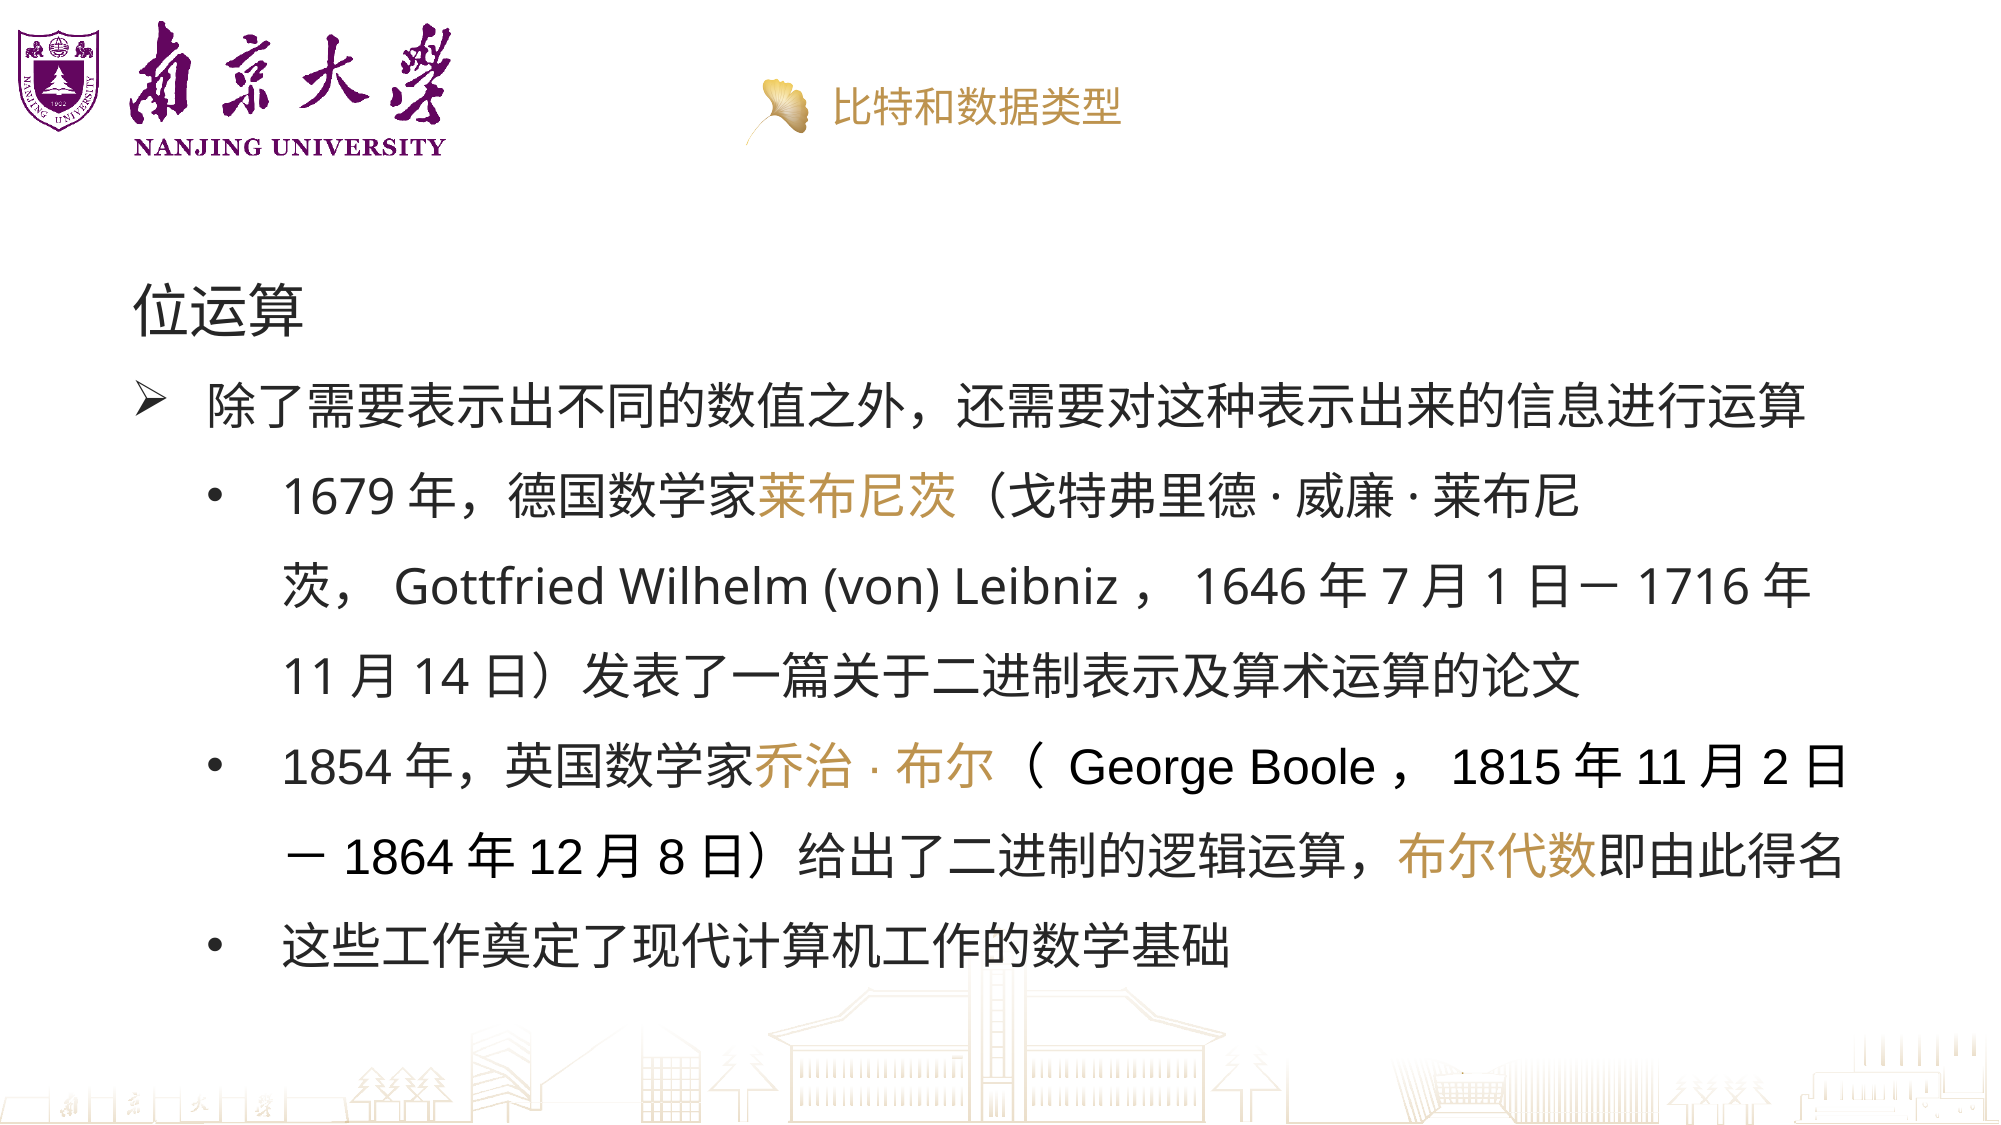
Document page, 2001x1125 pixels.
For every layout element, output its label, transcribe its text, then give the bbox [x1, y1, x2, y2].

text_box 位运算 除了需要表示出不同的数值之外，还需要对这种表示出来的信息进行运算 1679年，德国数学家莱布尼茨（戈特弗里德·威廉·莱布尼茨，Gottfried Wilhelm (von) Leibniz，1646年7月1日－1716年11月14日）发表了一篇关于二进制表示及算术运算的论文 1854年，英国数学家乔治·布尔（ George Boole，1815年11月2日－1864年12月8日）给出了二进制的逻辑运算，布尔代数即由此得名 这些工作奠定了现代计算机工作的数学基础 [116, 249, 1883, 982]
picture [18, 21, 451, 160]
text_box 比特和数据类型 [816, 73, 1226, 139]
picture [731, 64, 830, 169]
